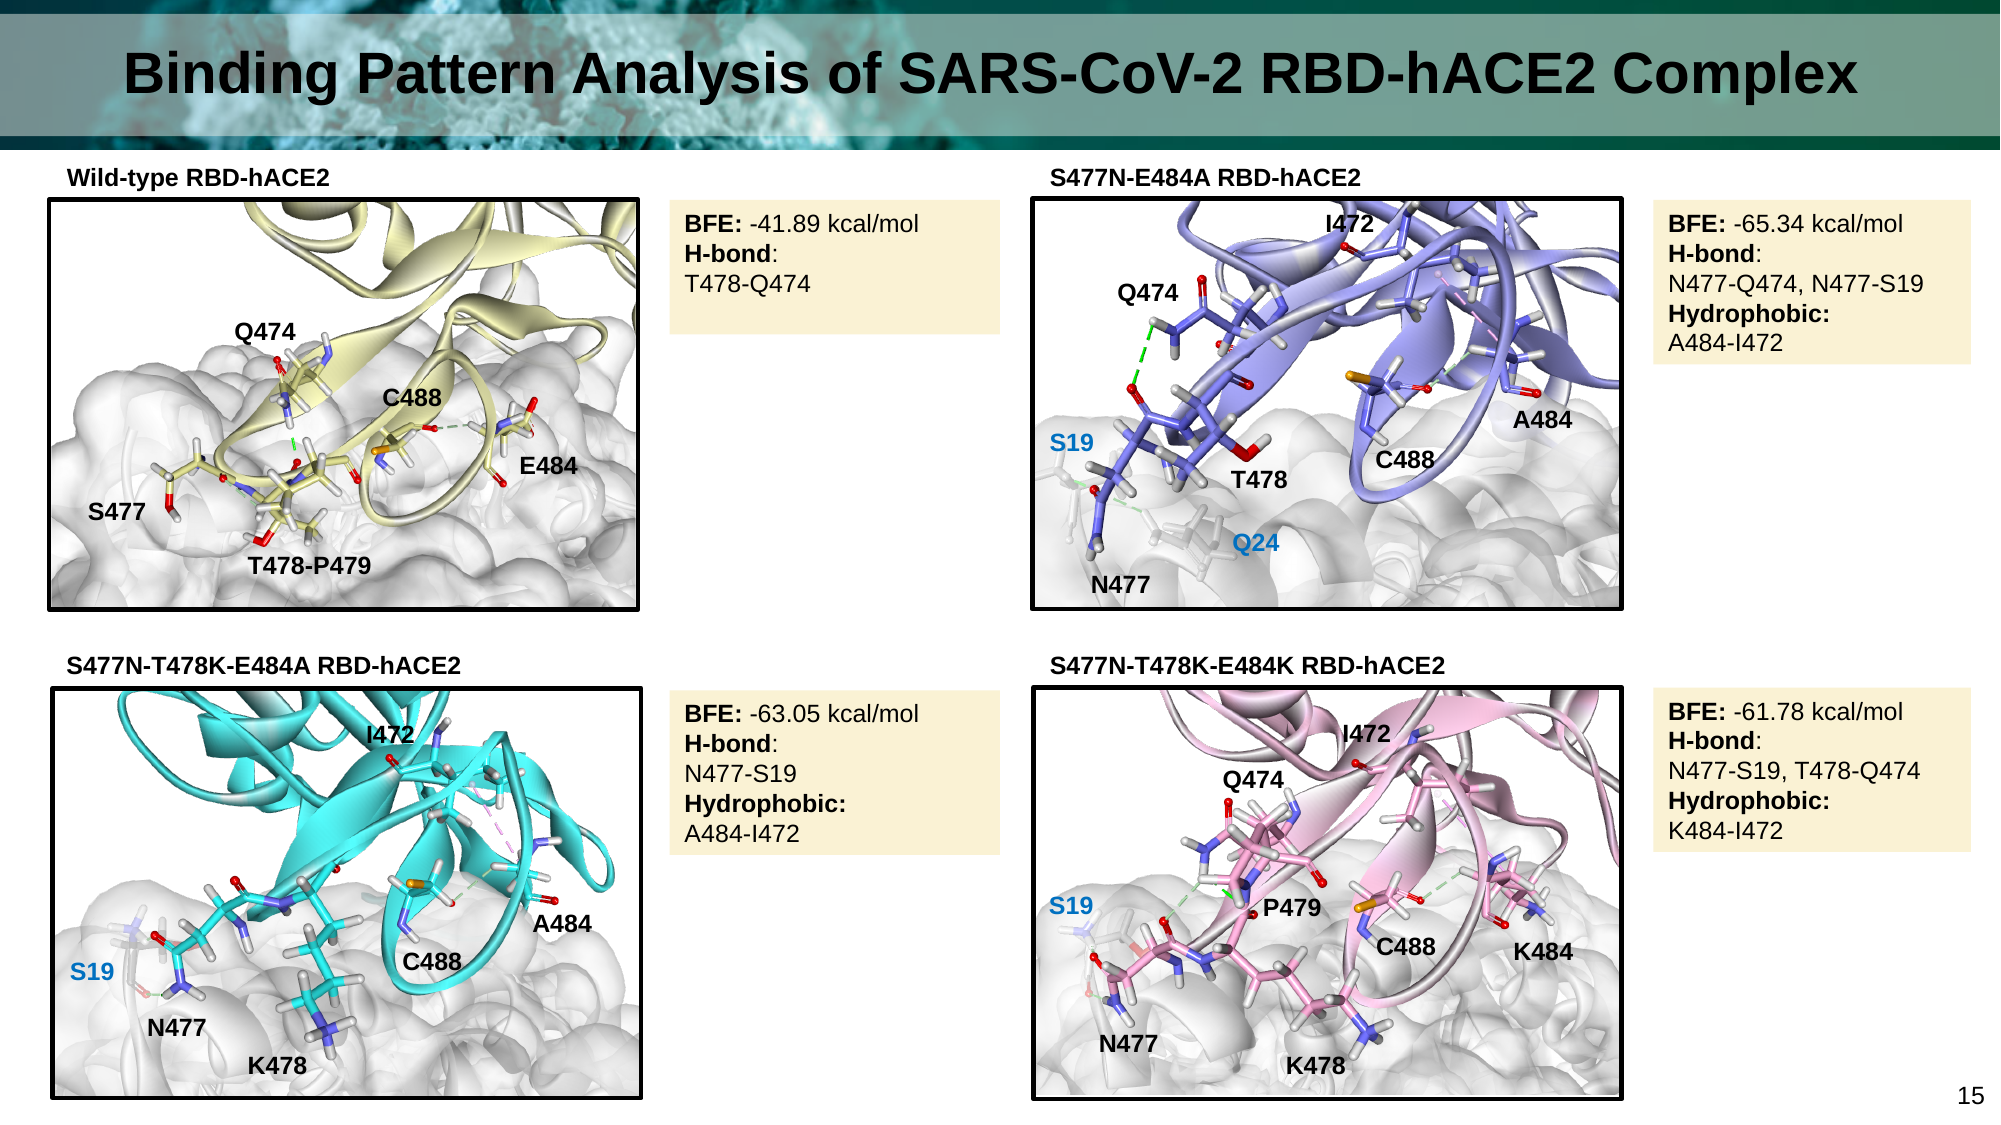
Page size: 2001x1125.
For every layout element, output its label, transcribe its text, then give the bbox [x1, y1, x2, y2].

text_box S477N-T478K-E484A RBD-hACE2 [51, 642, 478, 686]
text_box S477N-E484A RBD-hACE2 [1034, 154, 1377, 196]
text_box BFE: -61.78 kcal/mol H-bond: N477-S19, T478-Q474 Hydrophobic: K484-I472 [1653, 687, 1971, 852]
text_box BFE: -65.34 kcal/mol H-bond: N477-Q474, N477-S19 Hydrophobic: A484-I472 [1653, 199, 1971, 365]
text_box S477N-T478K-E484K RBD-hACE2 [1034, 642, 1462, 687]
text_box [1034, 199, 1619, 607]
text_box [51, 201, 636, 608]
slide_number 14 [1550, 1065, 2000, 1125]
text_box Wild-type RBD-hACE2 [51, 154, 346, 197]
picture [0, 0, 2000, 150]
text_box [1033, 689, 1620, 1097]
text_box BFE: -63.05 kcal/mol H-bond: N477-S19 Hydrophobic: A484-I472 [669, 690, 1000, 855]
text_box BFE: -41.89 kcal/mol H-bond: T478-Q474 [669, 199, 1000, 335]
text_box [54, 690, 639, 1096]
